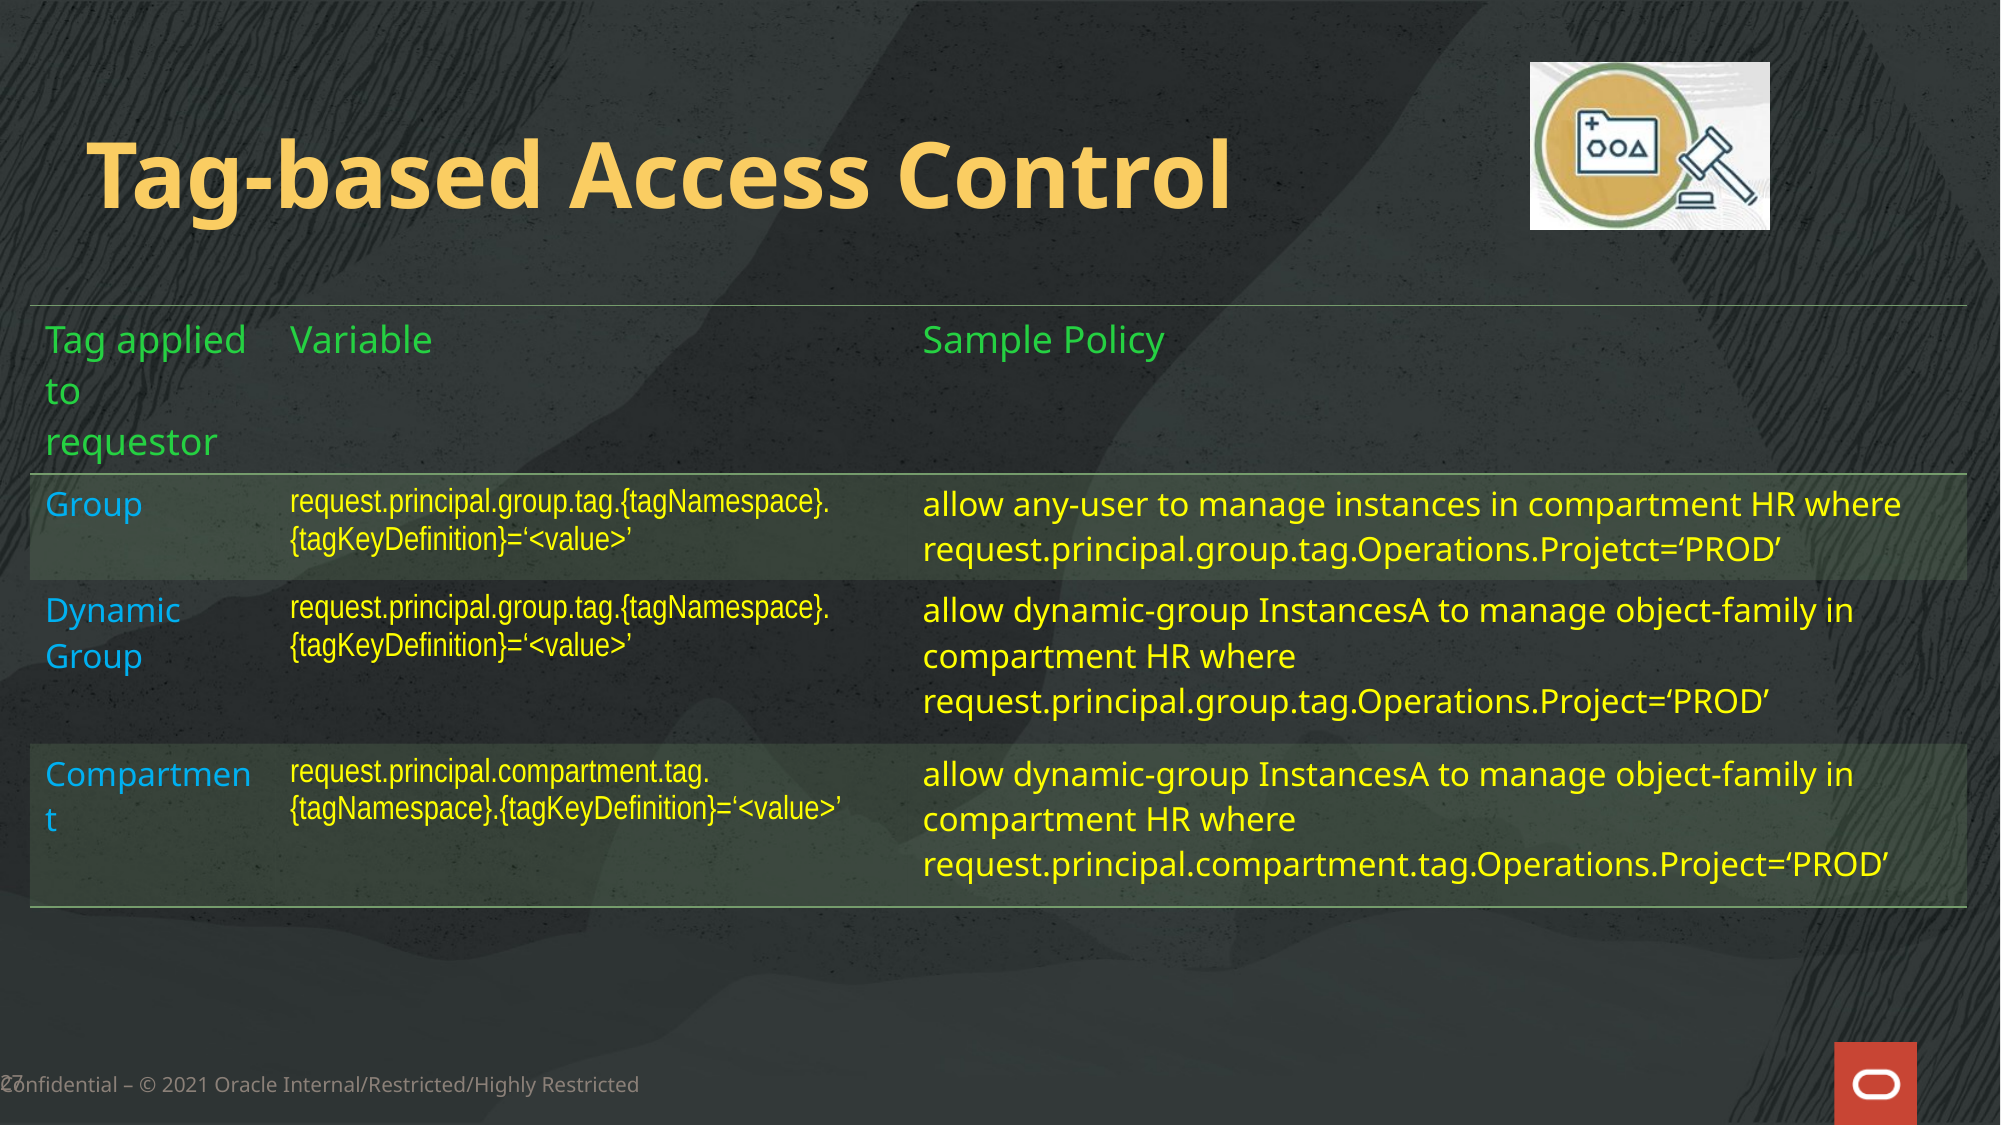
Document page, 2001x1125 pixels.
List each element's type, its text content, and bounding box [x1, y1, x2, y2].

table_cell allow any-user to manage instances in compartment HR where request.principal.group.tag.Operations.Projetct=‘PROD’ [908, 475, 1967, 580]
table_cell request.principal.group.tag.{tagNamespace}.{tagKeyDefinition}=‘<value>’ [275, 580, 908, 744]
table_cell request.principal.compartment.tag.{tagNamespace}.{tagKeyDefinition}=‘<value>’ [275, 744, 908, 906]
table_cell allow dynamic-group InstancesA to manage object-family in compartment HR where request.principal.group.tag.Operations.Project=‘PROD’ [908, 580, 1967, 744]
table_cell Dynamic Group [30, 580, 275, 744]
table_cell allow dynamic-group InstancesA to manage object-family in compartment HR where request.principal.compartment.tag.Operations.Project=‘PROD’ [908, 744, 1967, 906]
title Tag-based Access Control [85, 52, 1650, 230]
footer Confidential – © 2021 Oracle Internal/Restricted/Highly Restricted [60, 1053, 943, 1114]
slide_number 27 [0, 1053, 60, 1114]
table_header Tag applied to requestor [30, 306, 275, 473]
table_header Variable [275, 306, 908, 473]
table_header Sample Policy [908, 306, 1967, 473]
picture [0, 0, 2001, 1125]
table_cell Compartment [30, 744, 275, 906]
table_cell request.principal.group.tag.{tagNamespace}.{tagKeyDefinition}=‘<value>’ [275, 475, 908, 580]
table_cell Group [30, 475, 275, 580]
